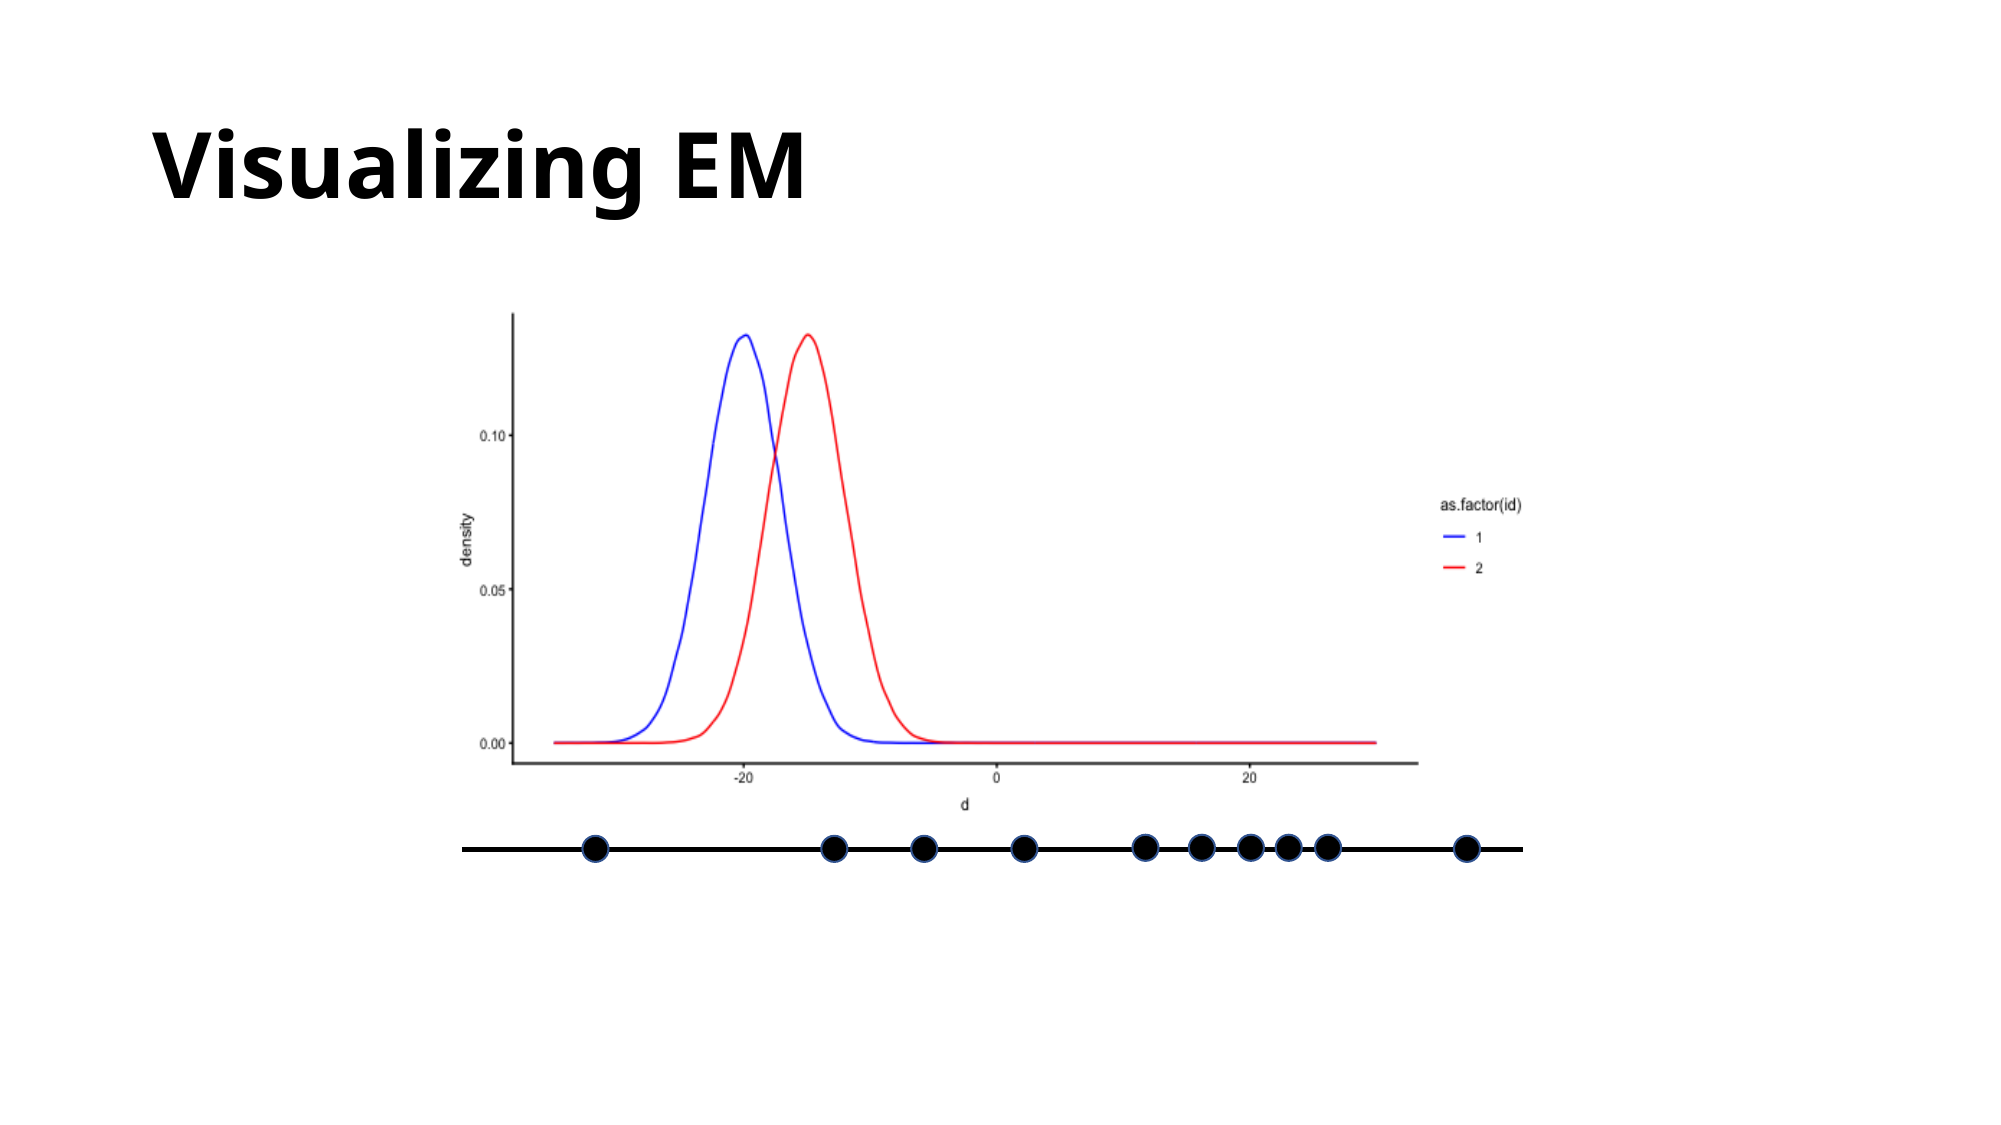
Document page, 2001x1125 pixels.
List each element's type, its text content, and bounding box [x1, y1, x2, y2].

text_box [1274, 850, 1303, 862]
text_box [1453, 850, 1481, 863]
title Visualizing EM [137, 59, 1863, 278]
text_box [1188, 850, 1216, 862]
text_box [1131, 850, 1160, 862]
text_box [581, 834, 610, 849]
text_box [910, 850, 939, 863]
text_box [1237, 850, 1265, 862]
text_box [820, 834, 849, 849]
text_box [910, 834, 939, 849]
text_box [1313, 833, 1343, 849]
picture [447, 306, 1537, 825]
text_box [820, 850, 849, 863]
text_box [1236, 833, 1265, 849]
text_box [1010, 834, 1039, 849]
text_box [1010, 850, 1039, 863]
text_box [1452, 834, 1482, 849]
text_box [1131, 833, 1160, 849]
text_box [1274, 833, 1303, 849]
text_box [1314, 850, 1342, 862]
text_box [581, 850, 610, 863]
text_box [1187, 833, 1216, 849]
